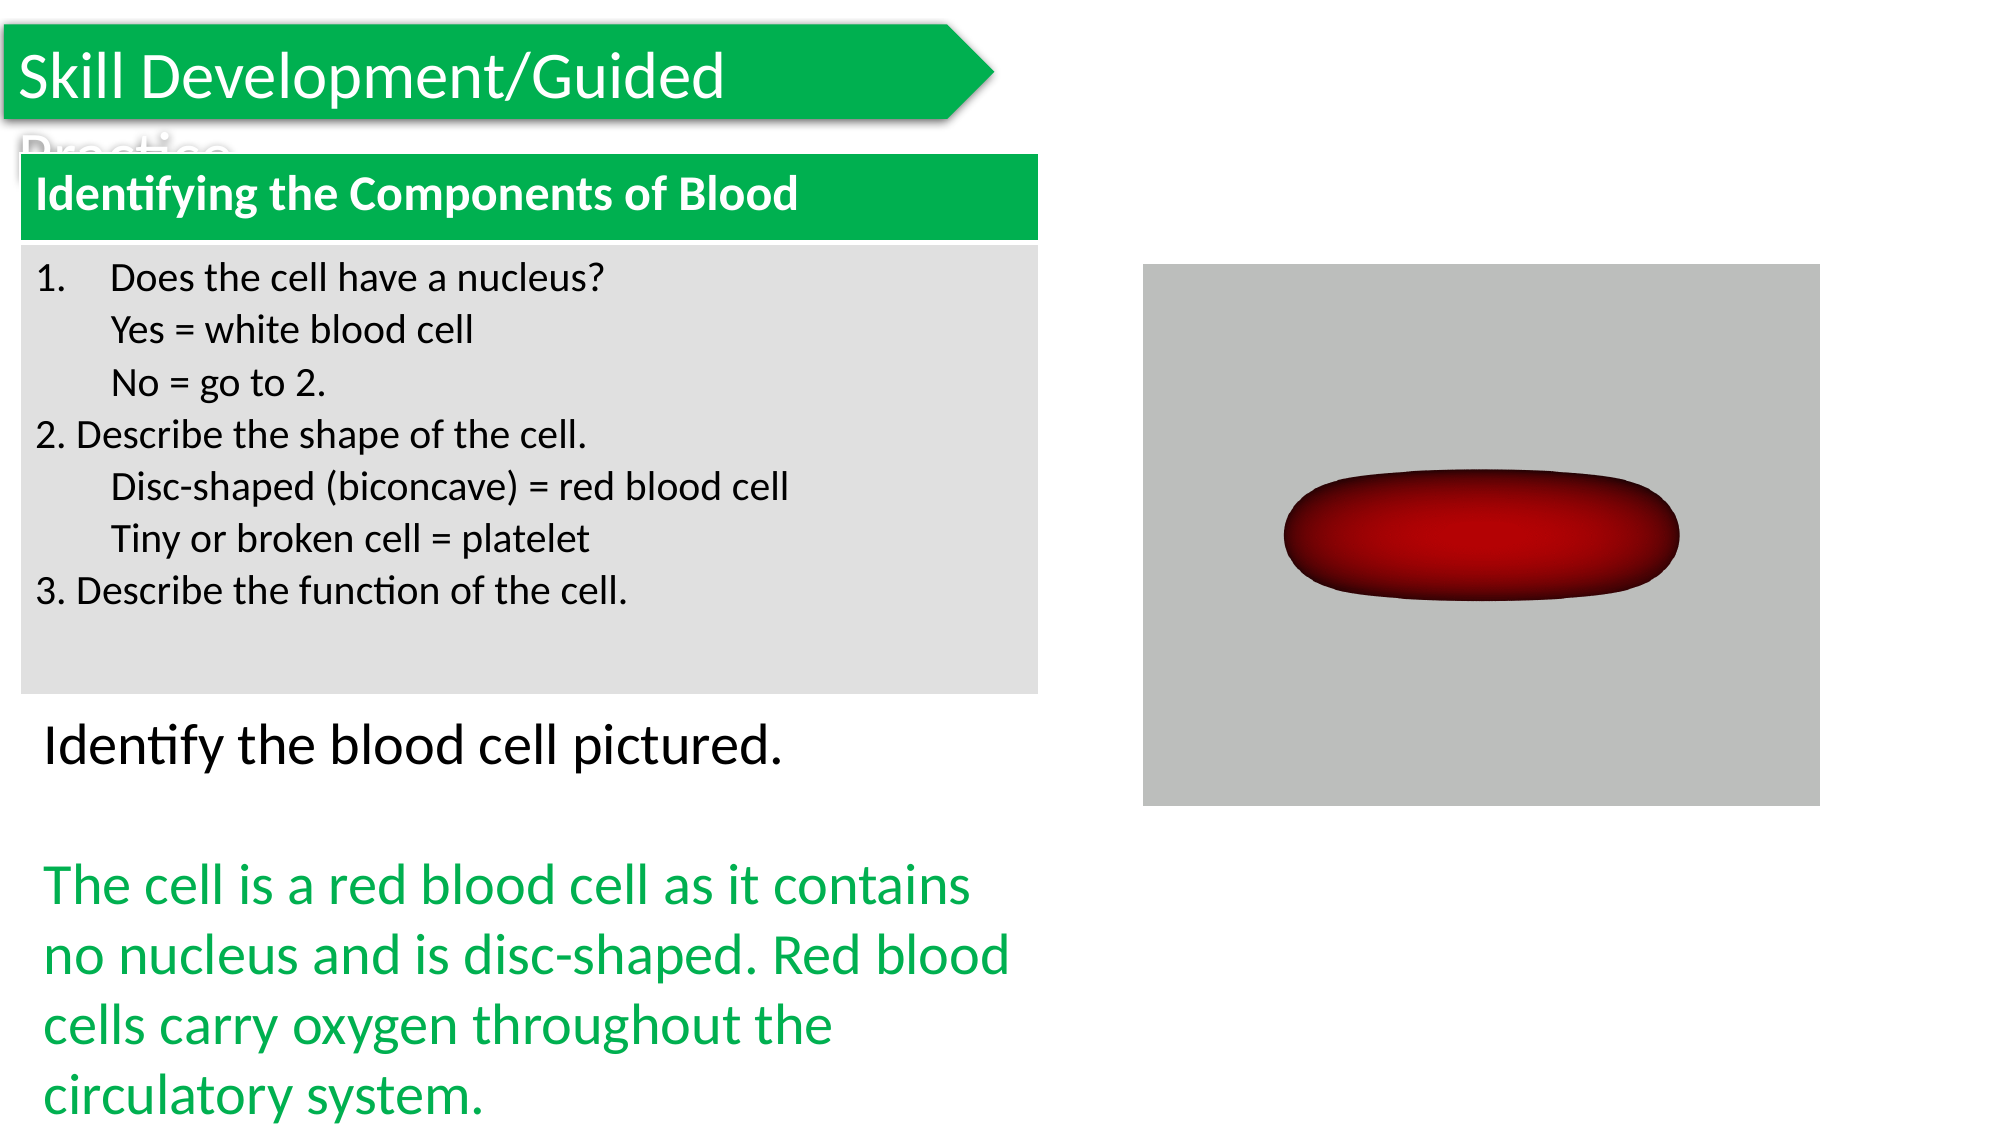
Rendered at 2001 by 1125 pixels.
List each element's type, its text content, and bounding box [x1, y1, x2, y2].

text_box Identify the blood cell pictured. The cell is a red blood cell as it contains no nucleus and is disc-shaped. Red blood cells carry oxygen throughout the circulatory system. [28, 698, 1048, 1125]
text_box Skill Development/Guided Practice [3, 24, 995, 119]
table_cell Does the cell have a nucleus? Yes = white blood cell No = go to 2. 2. Describe the shape of the cell. Disc-shaped (biconcave) = red blood cell Tiny or broken cell = platelet 3. Describe the function of the cell. [21, 245, 1038, 694]
table_header Identifying the Components of Blood [21, 154, 1038, 240]
picture [1143, 264, 1820, 807]
